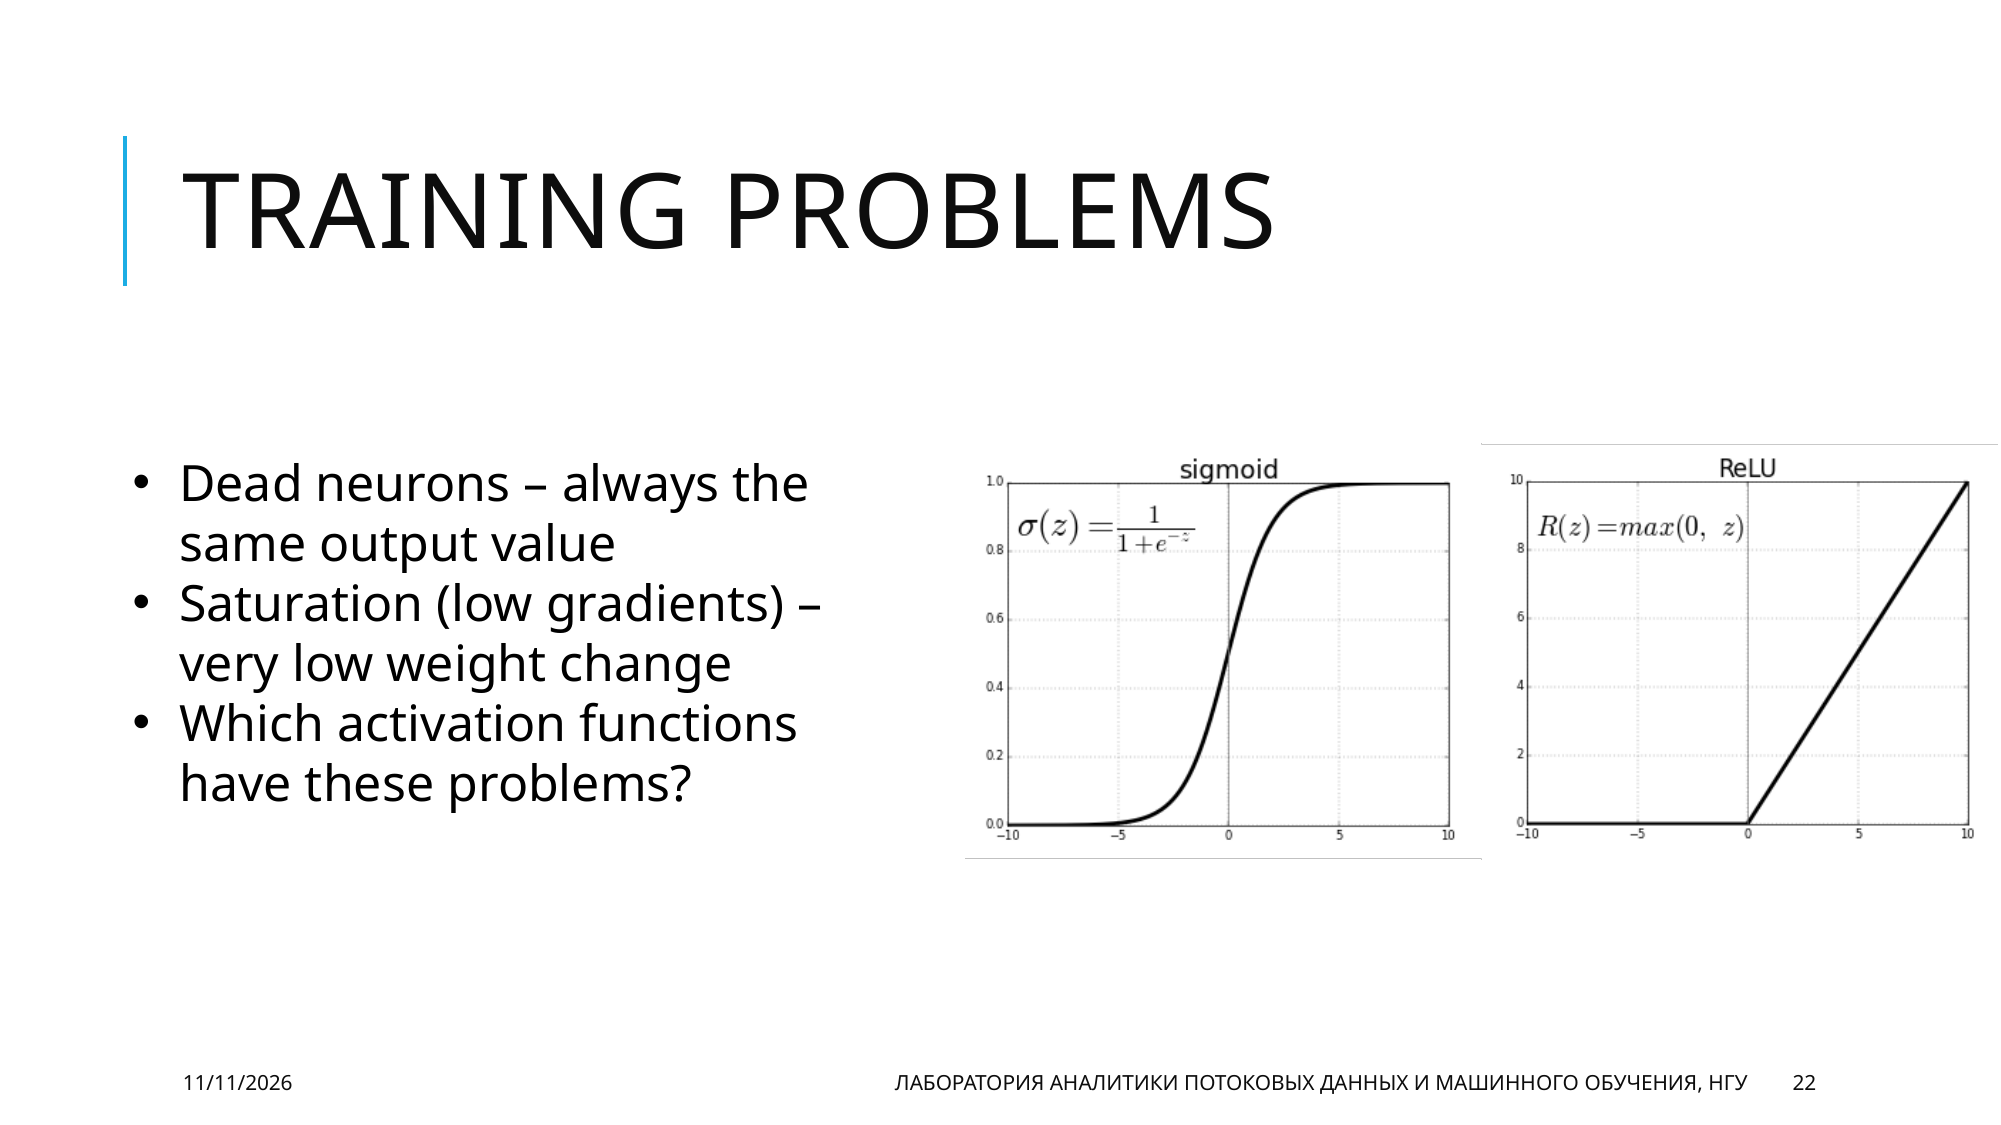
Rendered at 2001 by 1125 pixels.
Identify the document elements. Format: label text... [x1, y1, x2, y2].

text_box Dead neurons – always the same output value Saturation (low gradients) – very low weight change Which activation functions have these problems? [117, 443, 876, 819]
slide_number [168, 1061, 522, 1107]
picture [964, 443, 1999, 860]
footer Лаборатория аналитики потоковых данных и машинного обучения, НГУ [794, 1061, 1763, 1107]
title Training problems [168, 96, 1763, 342]
slide_number 22 [1777, 1061, 1938, 1107]
